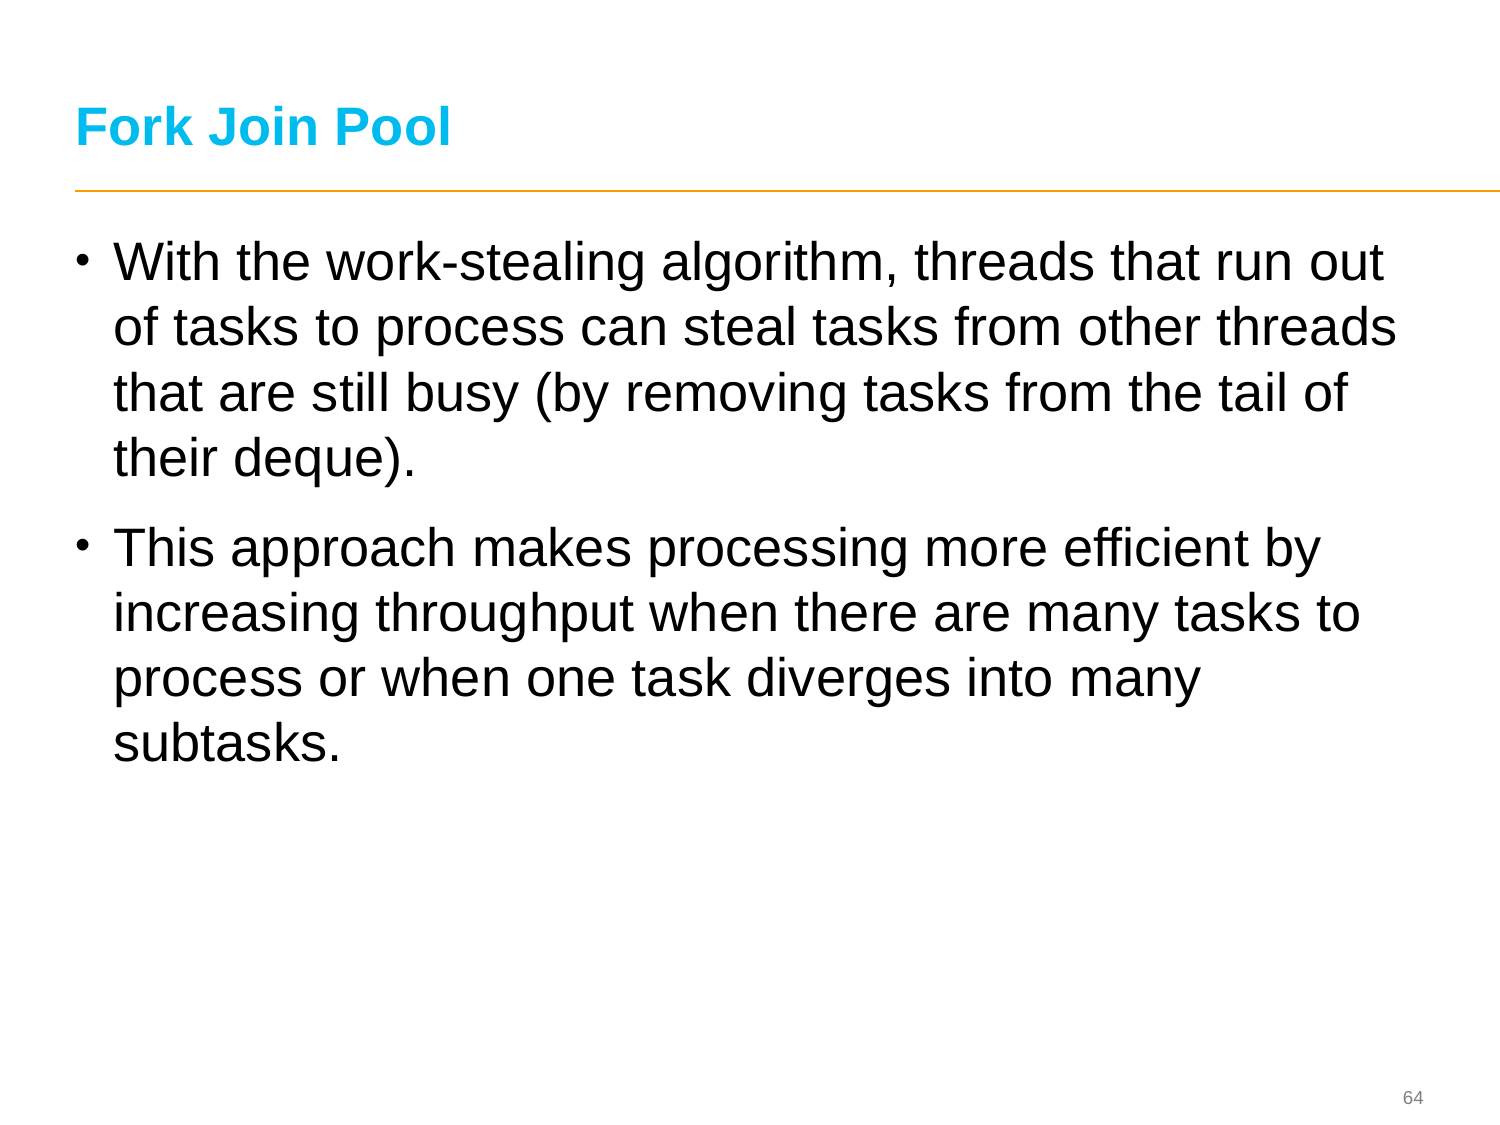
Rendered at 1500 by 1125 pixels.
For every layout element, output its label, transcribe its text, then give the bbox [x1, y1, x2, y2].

list With the work-stealing algorithm, threads that run out of tasks to process can steal tasks from other threads that are still busy (by removing tasks from the tail of their deque). This approach makes processing more efficient by increasing throughput when there are many tasks to process or when one task diverges into many subtasks. [75, 226, 1425, 1018]
title Fork Join Pool [75, 27, 1422, 157]
